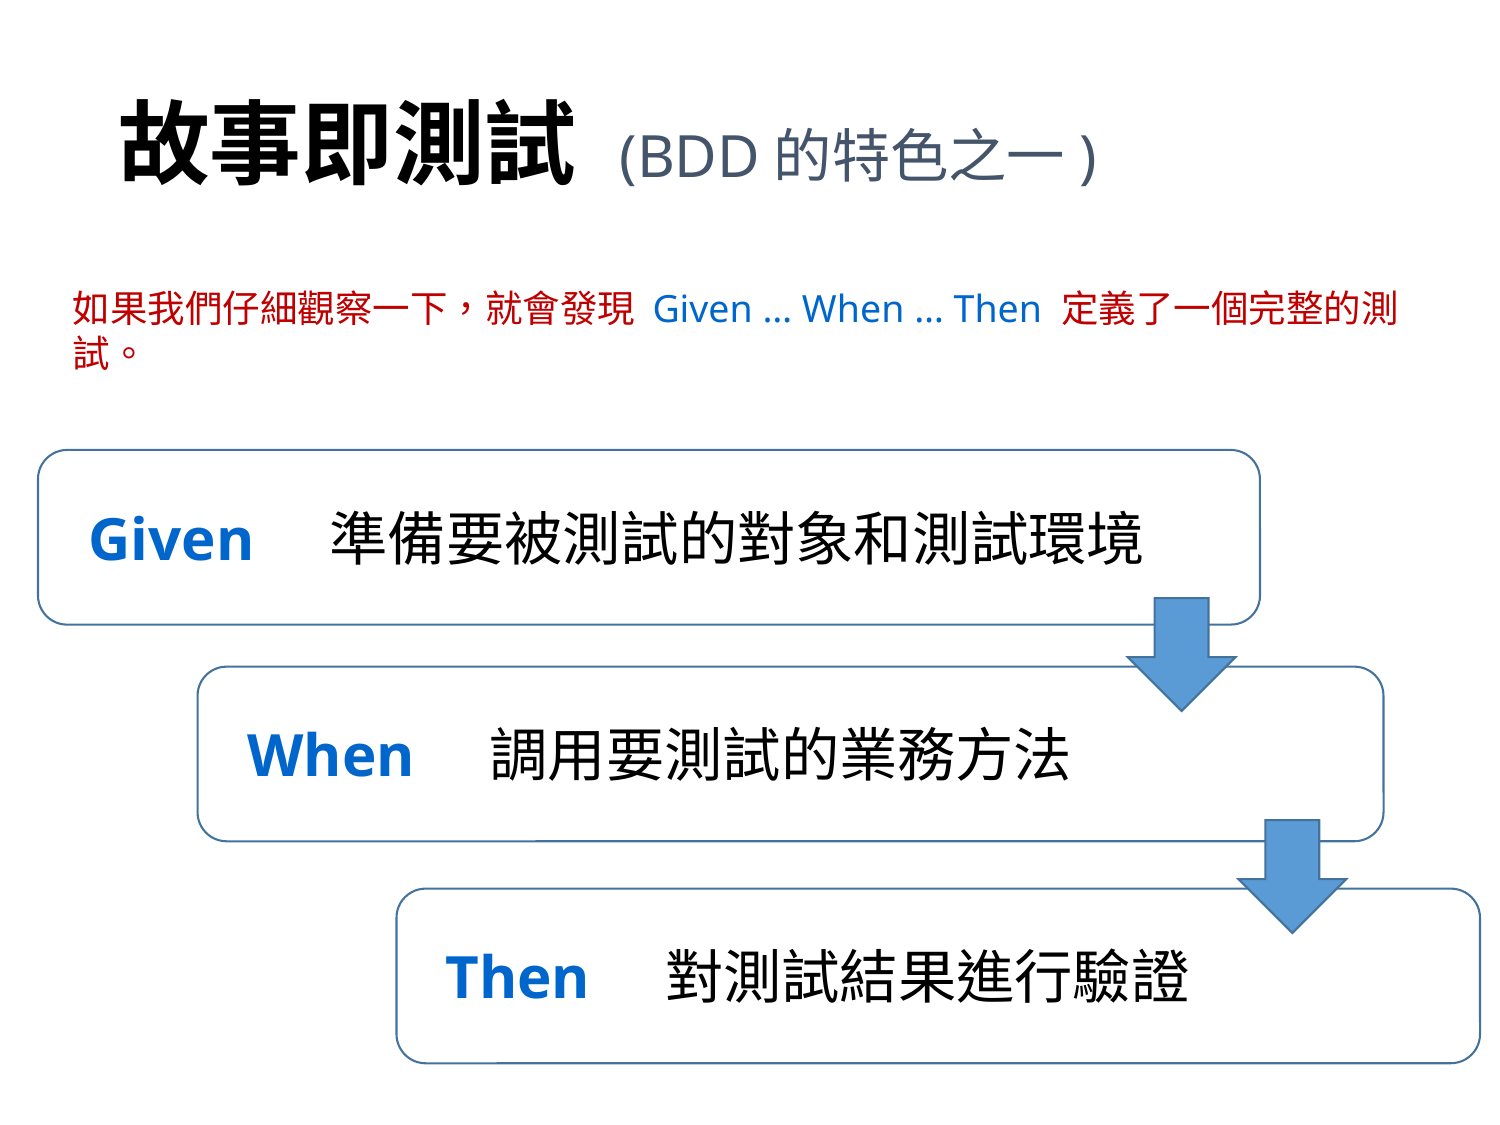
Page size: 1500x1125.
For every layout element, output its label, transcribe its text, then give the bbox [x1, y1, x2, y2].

text_box [1125, 597, 1238, 713]
text_box [395, 887, 1482, 1065]
title 故事即測試 (BDD的特色之一) [103, 59, 1397, 236]
text_box When 調用要測試的業務方法 [232, 711, 1088, 796]
text_box Given 準備要被測試的對象和測試環境 [73, 494, 1160, 580]
text_box [196, 665, 1385, 843]
text_box [36, 448, 1262, 626]
text_box 如果我們仔細觀察一下，就會發現 Given … When … Then 定義了一個完整的測試。 [57, 277, 1443, 382]
text_box [1236, 819, 1349, 935]
text_box Then 對測試結果進行驗證 [430, 933, 1205, 1018]
